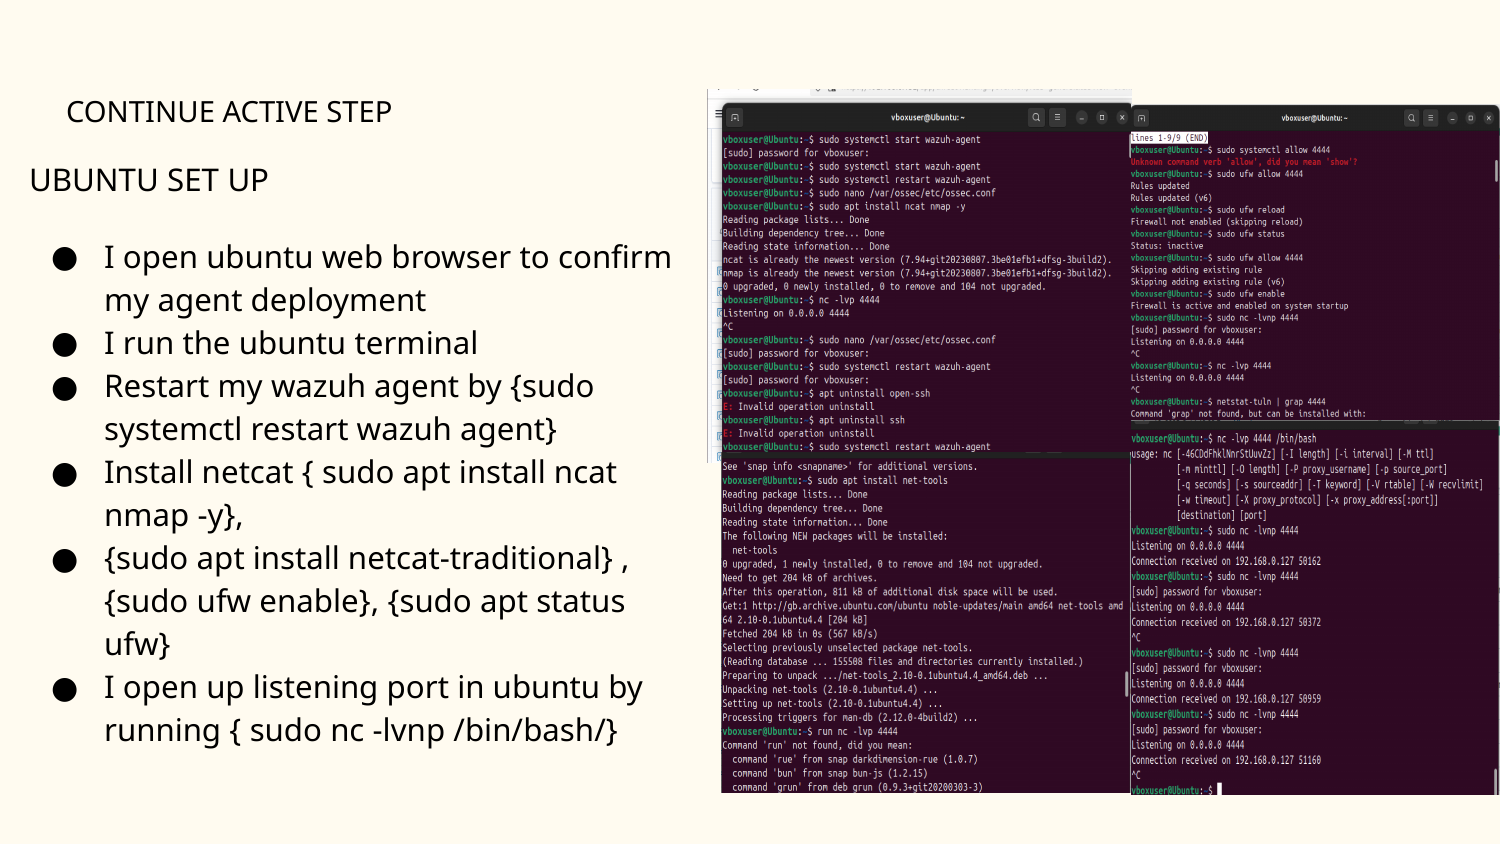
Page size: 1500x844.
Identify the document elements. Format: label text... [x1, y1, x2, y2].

title CONTINUE ACTIVE STEP [51, 72, 1449, 140]
list UBUNTU SET UP I open ubuntu web browser to confirm my agent deployment I run the ubuntu terminal Restart my wazuh agent by {sudo systemctl restart wazuh agent} Install netcat { sudo apt install ncat nmap -y}, {sudo apt install netcat-traditional} , {sudo ufw enable}, {sudo apt status ufw} I open up listening port in ubuntu by running { sudo nc -lvnp /bin/bash/} [14, 140, 708, 795]
picture [706, 89, 1500, 795]
